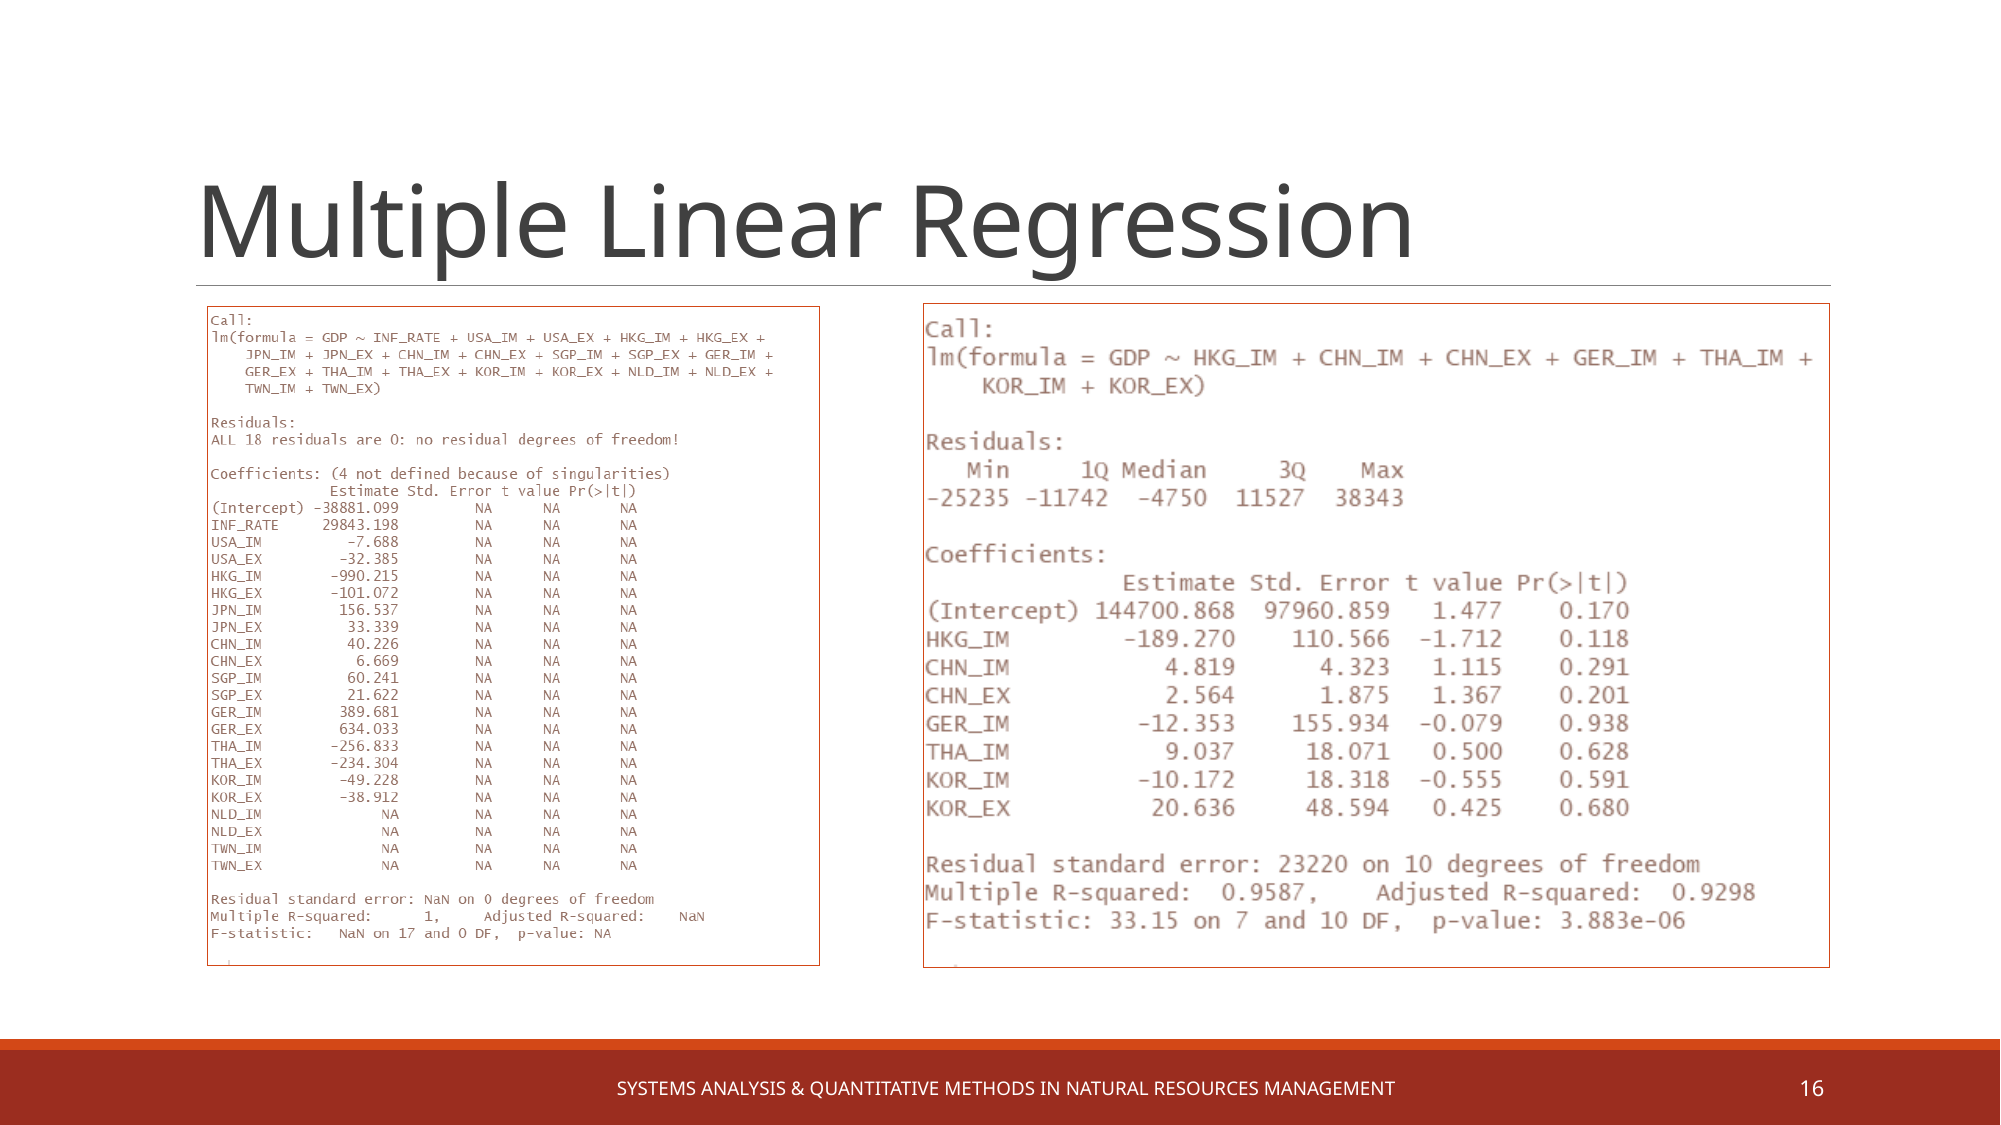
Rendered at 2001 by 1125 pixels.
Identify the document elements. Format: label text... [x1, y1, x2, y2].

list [206, 305, 821, 967]
picture [923, 303, 1831, 969]
slide_number 16 [1624, 1059, 1840, 1120]
title Multiple Linear Regression [180, 47, 1830, 285]
footer Systems Analysis & Quantitative Methods in Natural Resources Management [415, 1059, 1596, 1120]
